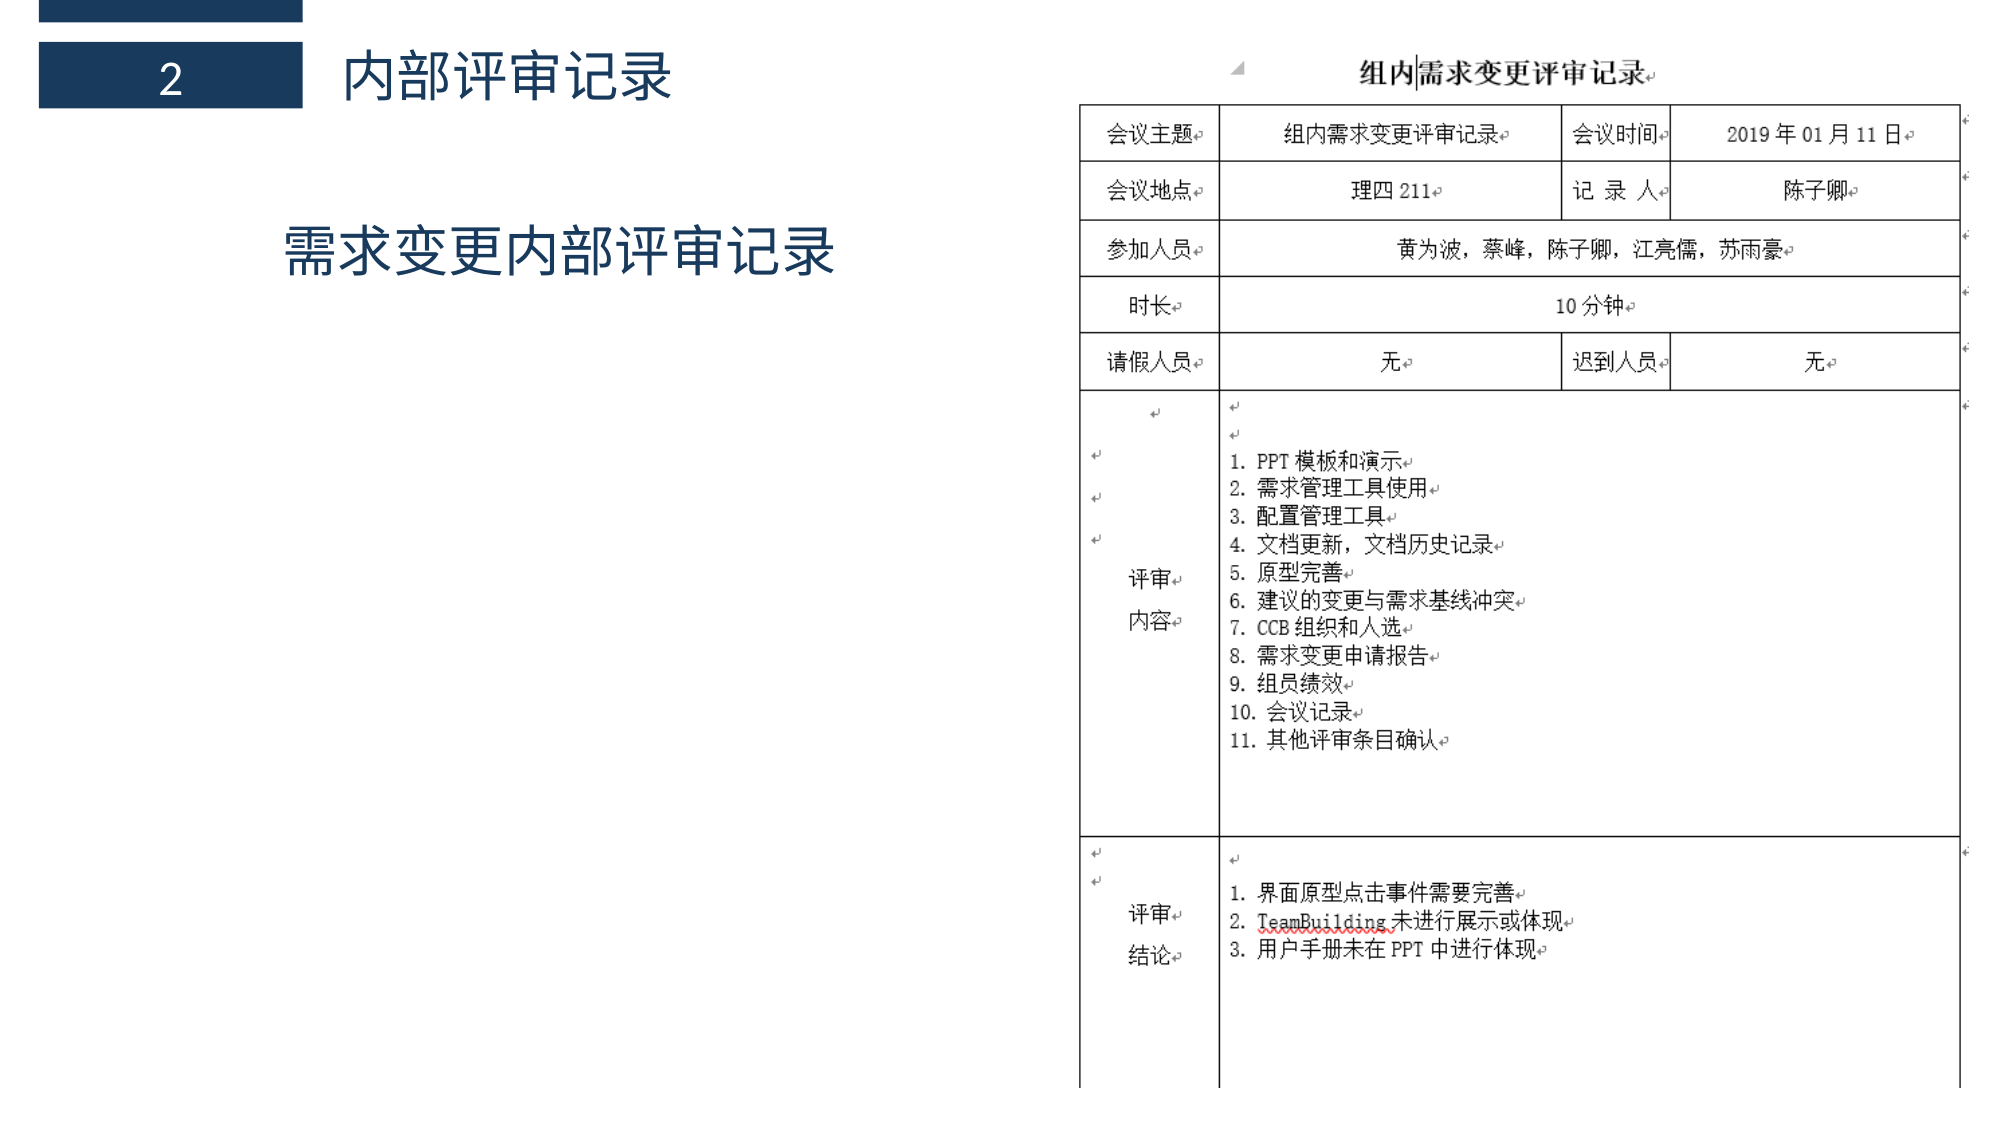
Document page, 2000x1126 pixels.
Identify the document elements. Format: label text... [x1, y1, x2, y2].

text_box 2 [37, 40, 305, 111]
picture [1023, 35, 1969, 1089]
text_box [37, 0, 305, 24]
text_box 内部评审记录 [326, 33, 1320, 116]
text_box 需求变更内部评审记录 [267, 208, 894, 290]
